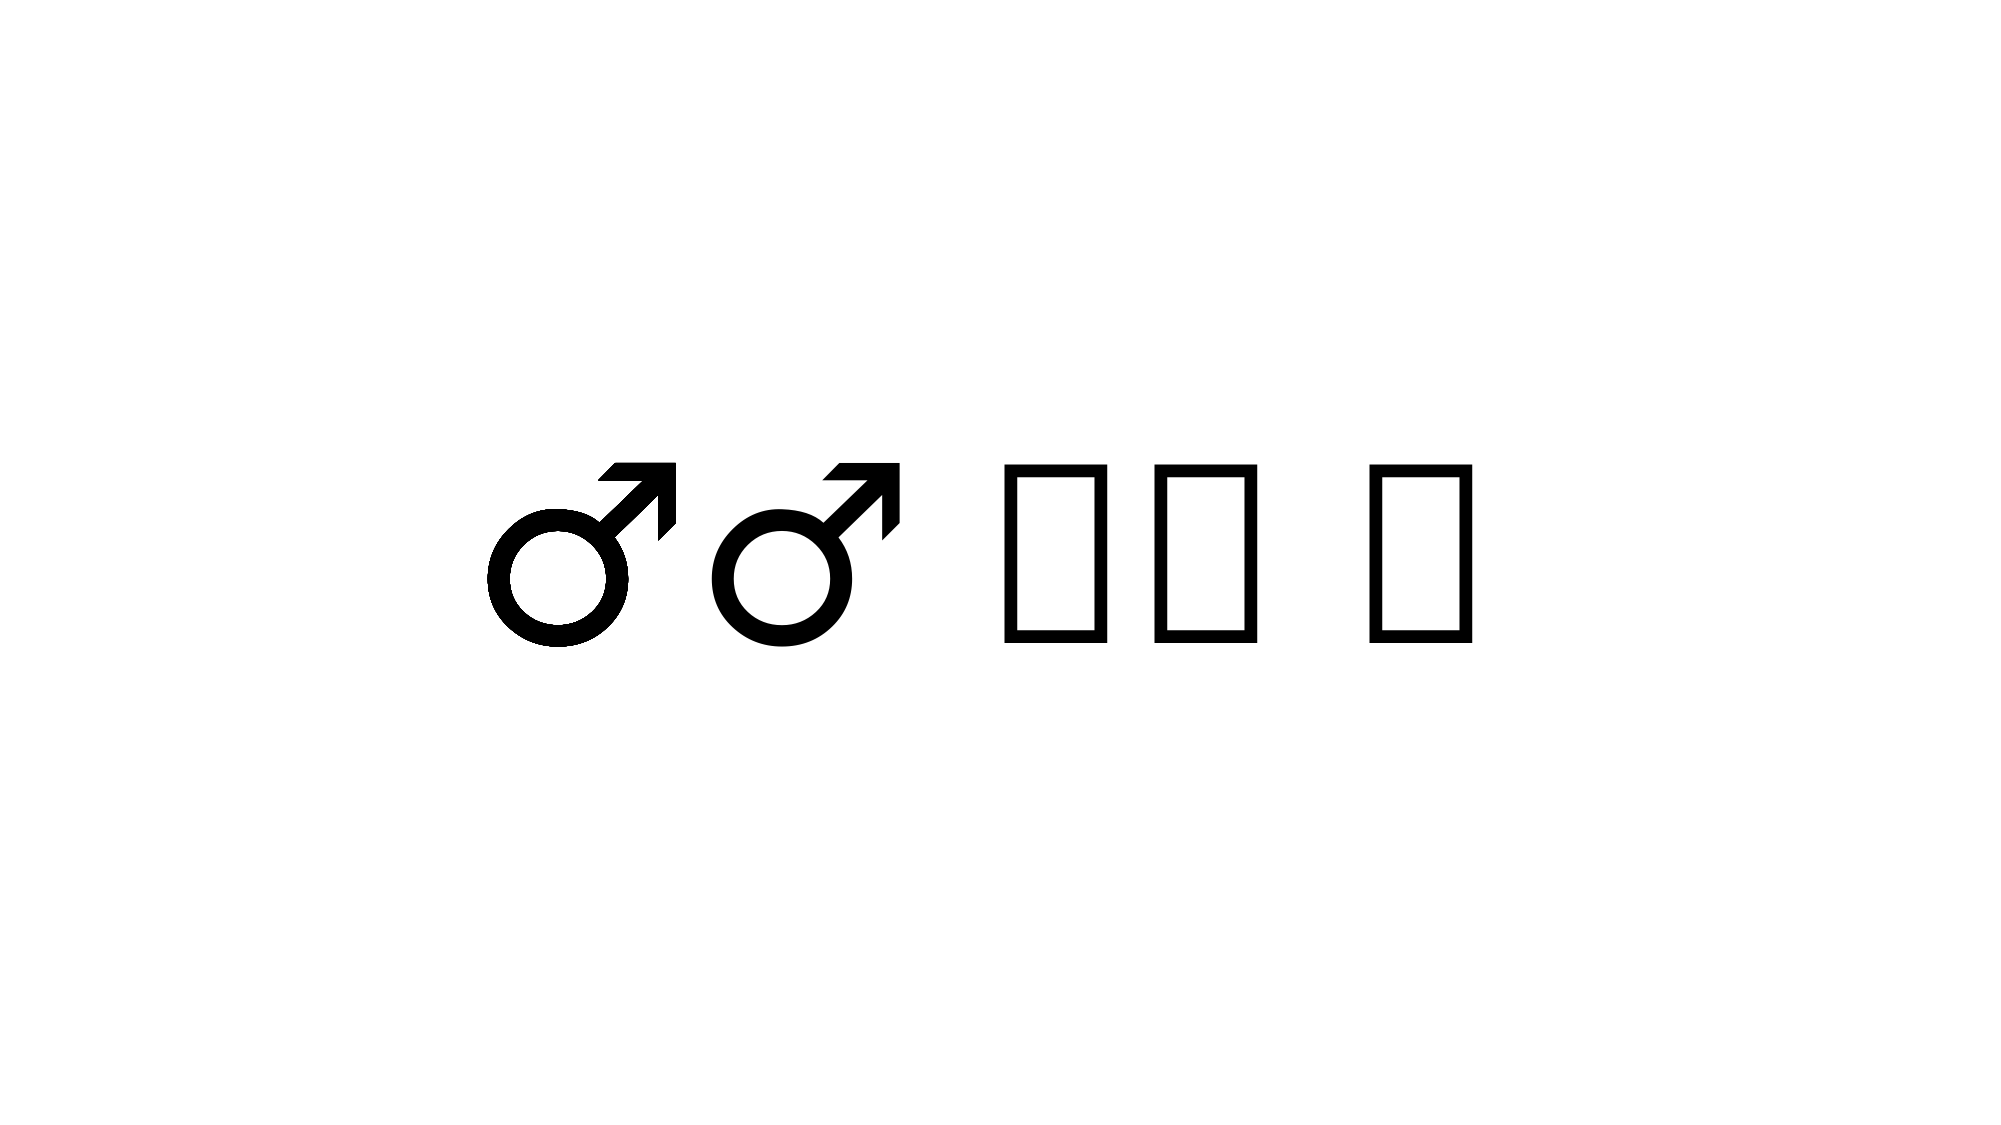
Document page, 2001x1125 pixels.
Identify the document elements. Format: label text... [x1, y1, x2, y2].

text_box 🧍‍♂️ 🇬🇧 🗣 [120, 453, 1846, 672]
